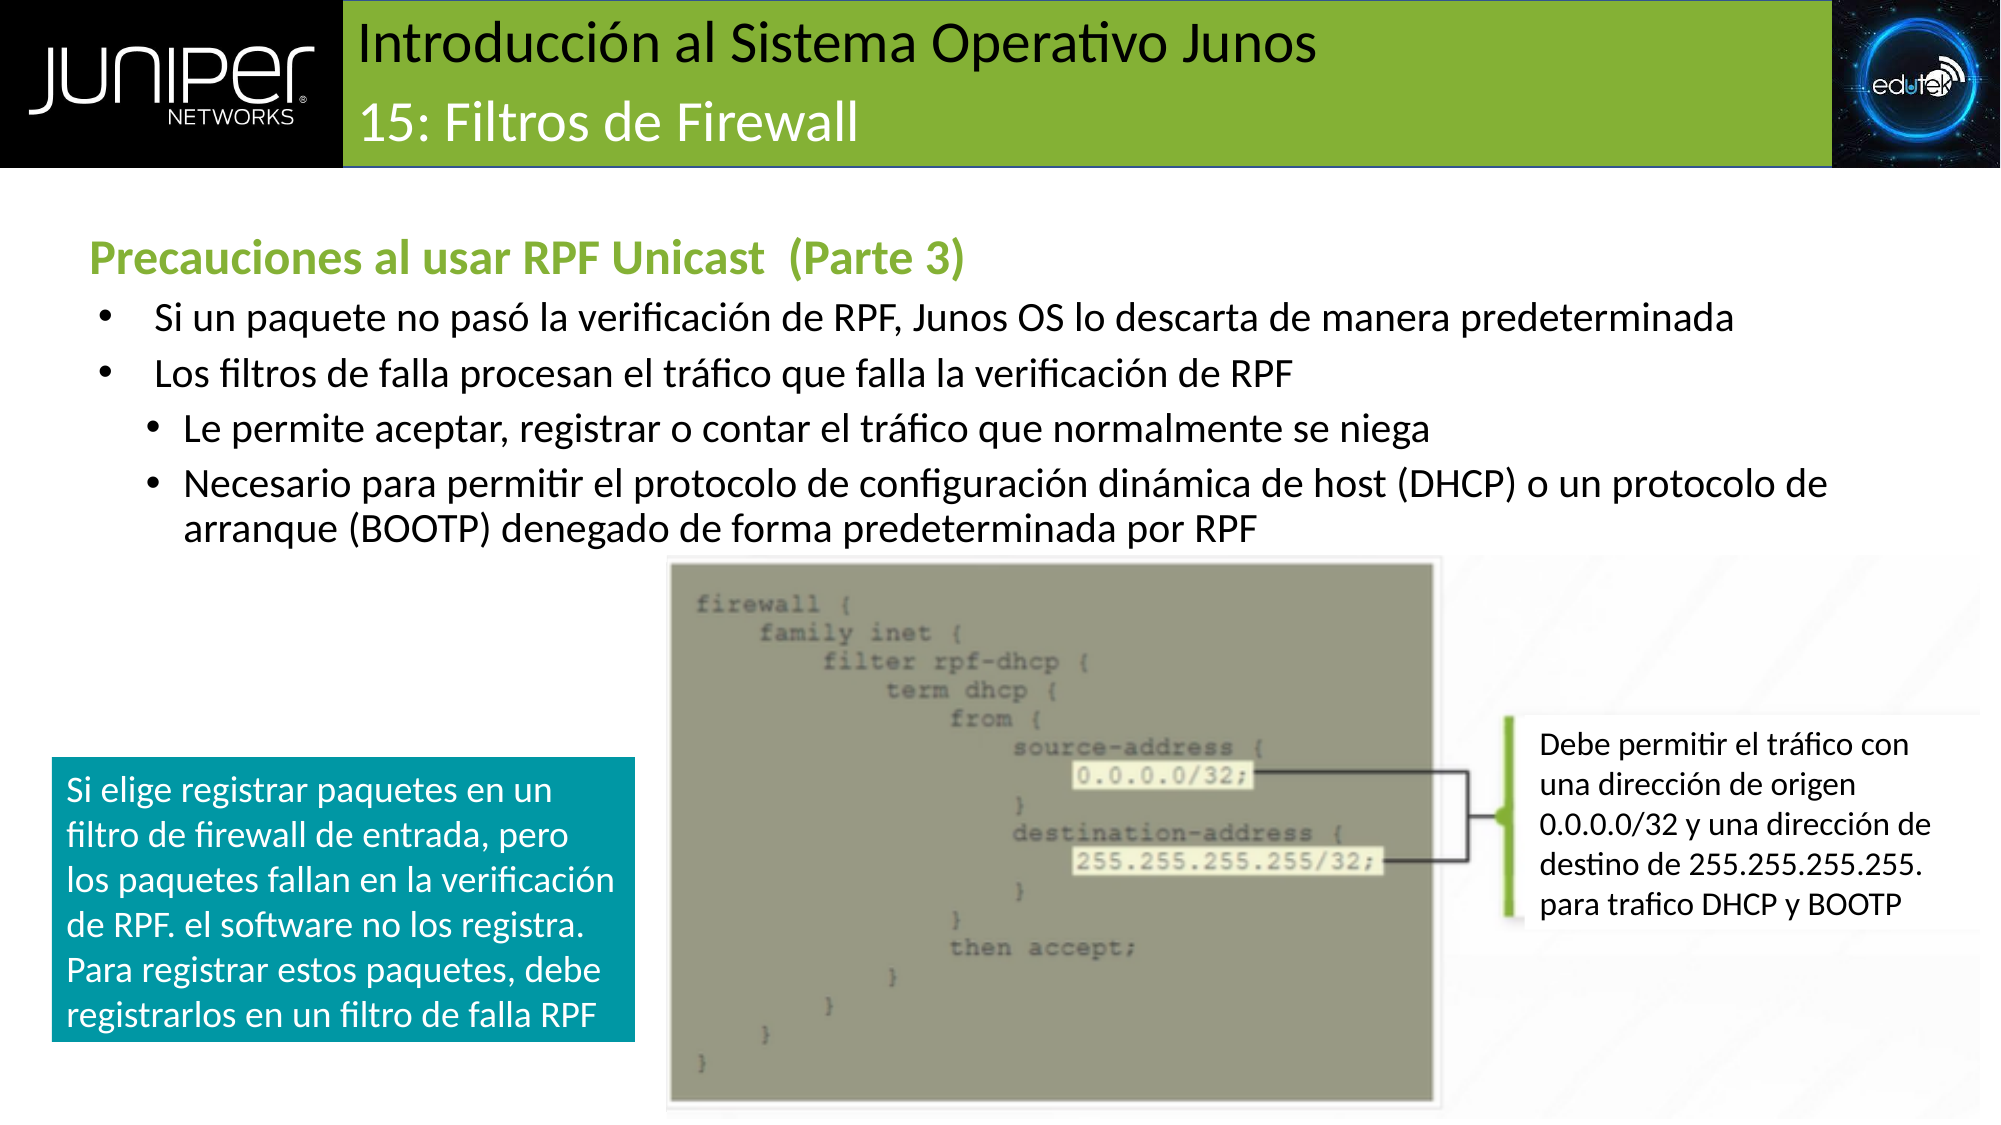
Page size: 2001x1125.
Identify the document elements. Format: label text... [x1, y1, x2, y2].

list Precauciones al usar RPF Unicast (Parte 3) Si un paquete no pasó la verificación de RPF, Junos OS lo descarta de manera predeterminada Los filtros de falla procesan el tráfico que falla la verificación de RPF Le permite aceptar, registrar o contar el tráfico que normalmente se niega Necesario para permitir el protocolo de configuración dinámica de host (DHCP) o un protocolo de arranque (BOOTP) denegado de forma predeterminada por RPF [74, 223, 1949, 938]
text_box Si elige registrar paquetes en un filtro de firewall de entrada, pero los paquetes fallan en la verificación de RPF. el software no los registra. Para registrar estos paquetes, debe registrarlos en un filtro de falla RPF [51, 757, 635, 1042]
title Introducción al Sistema Operativo Junos [342, 3, 2000, 84]
picture [666, 555, 1980, 1119]
list 15: Filtros de Firewall [342, 83, 1606, 168]
picture [0, 0, 343, 168]
picture [1832, 84, 2000, 168]
